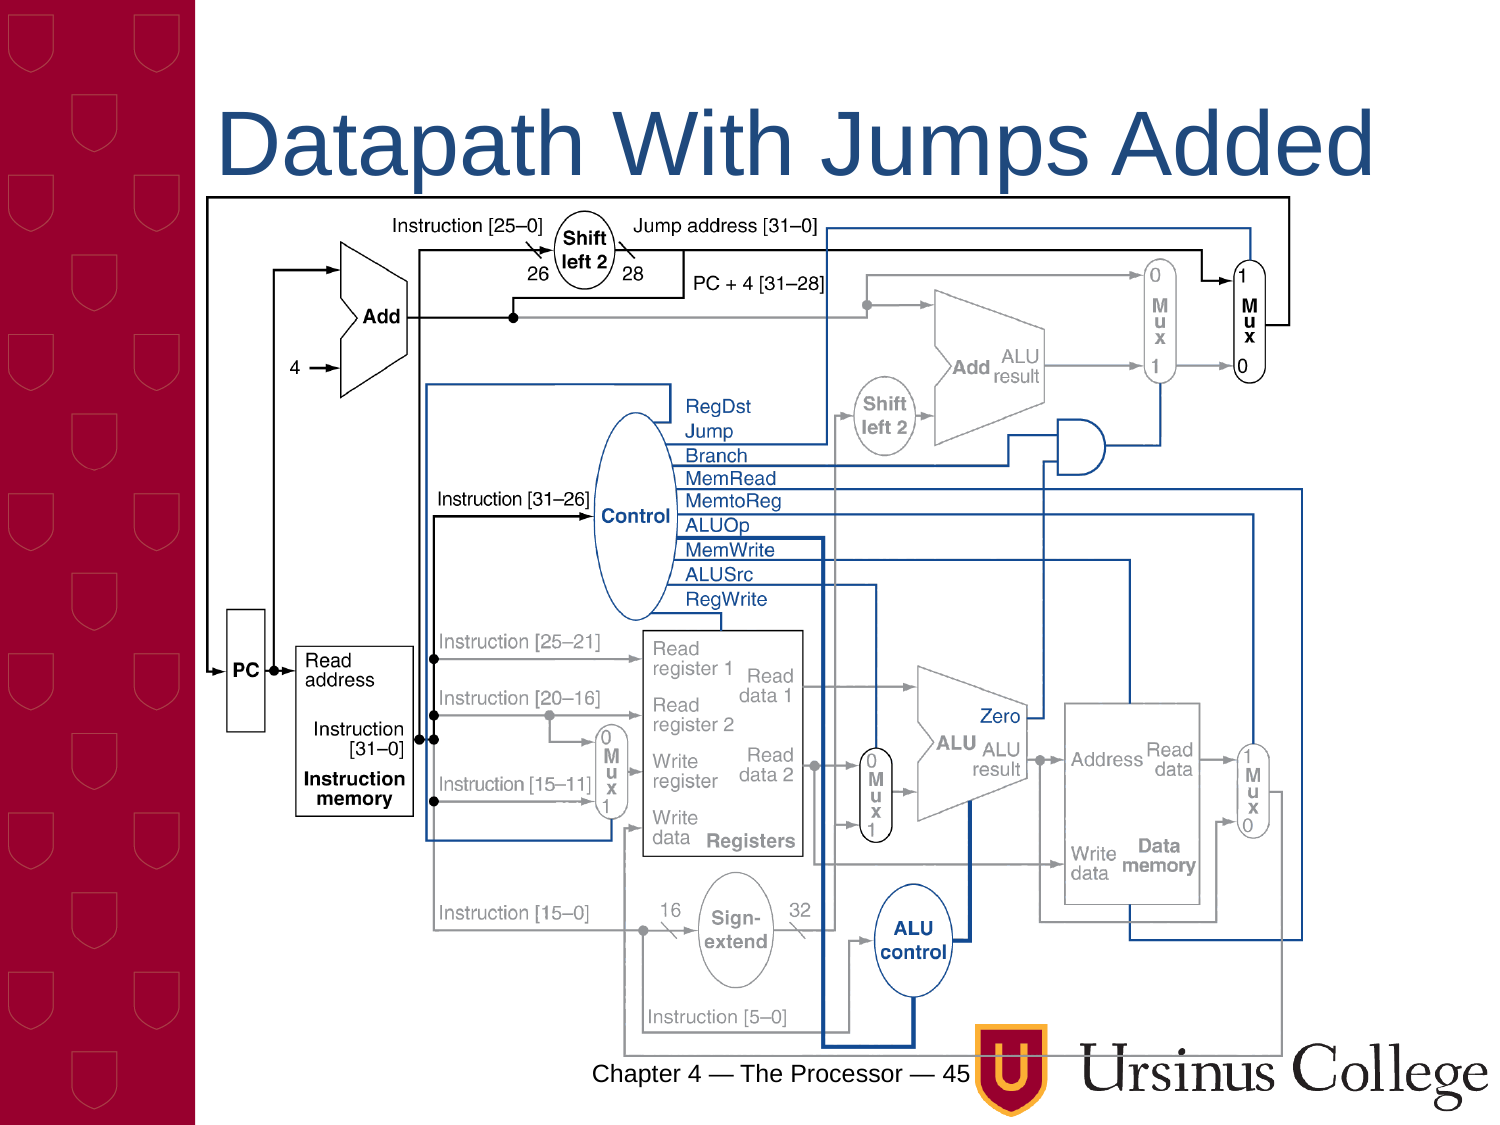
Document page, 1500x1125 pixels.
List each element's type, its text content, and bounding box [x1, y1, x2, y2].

footer Chapter 4 — The Processor — 45 [575, 1065, 988, 1103]
title Datapath With Jumps Added [200, 45, 1425, 233]
picture [206, 196, 1488, 1117]
picture [0, 0, 196, 1125]
